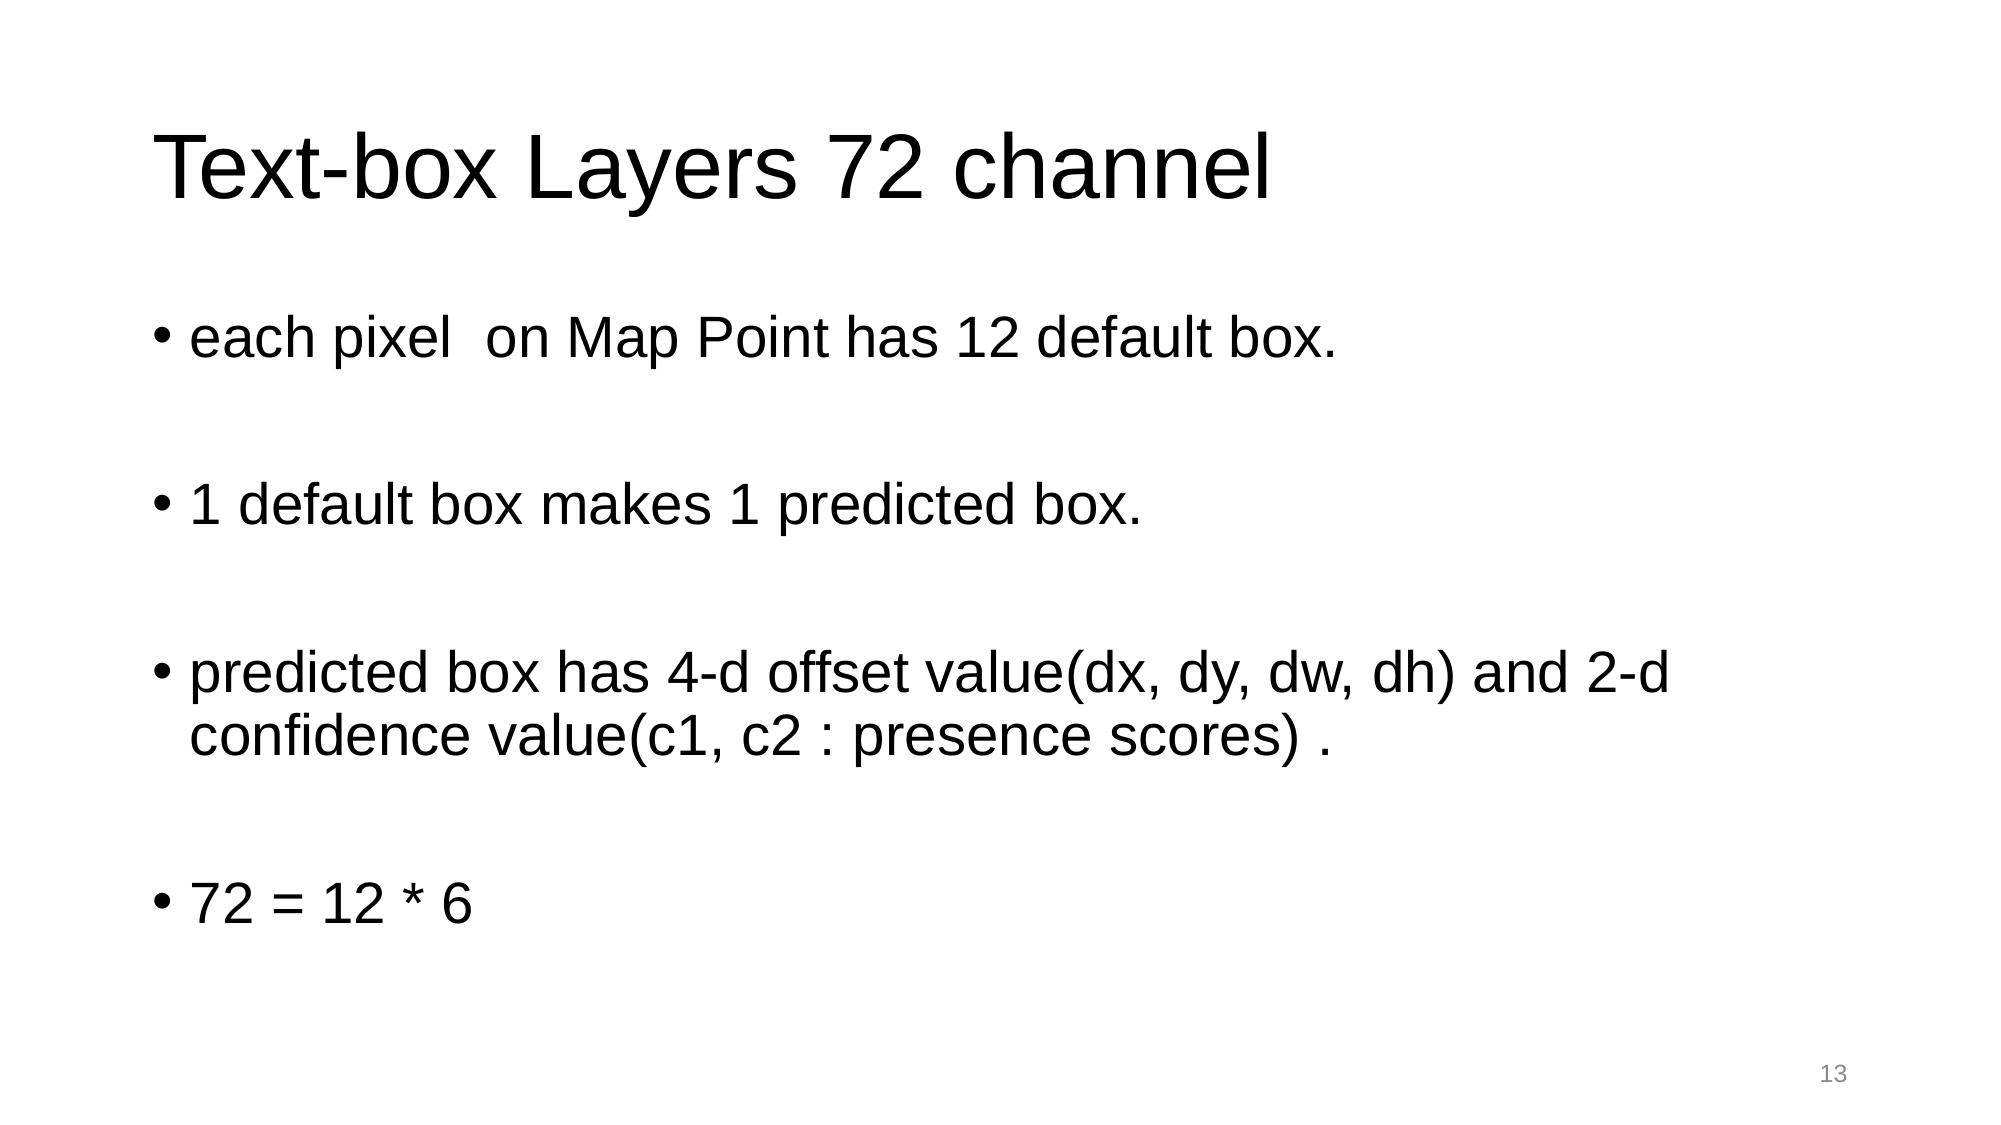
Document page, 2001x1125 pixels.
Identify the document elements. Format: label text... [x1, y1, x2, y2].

title Text-box Layers 72 channel [137, 59, 1863, 278]
list each pixel on Map Point has 12 default box. 1 default box makes 1 predicted box. predicted box has 4-d offset value(dx, dy, dw, dh) and 2-d confidence value(c1, c2 : presence scores) . 72 = 12 * 6 [137, 299, 1863, 1014]
slide_number 13 [1412, 1042, 1863, 1103]
